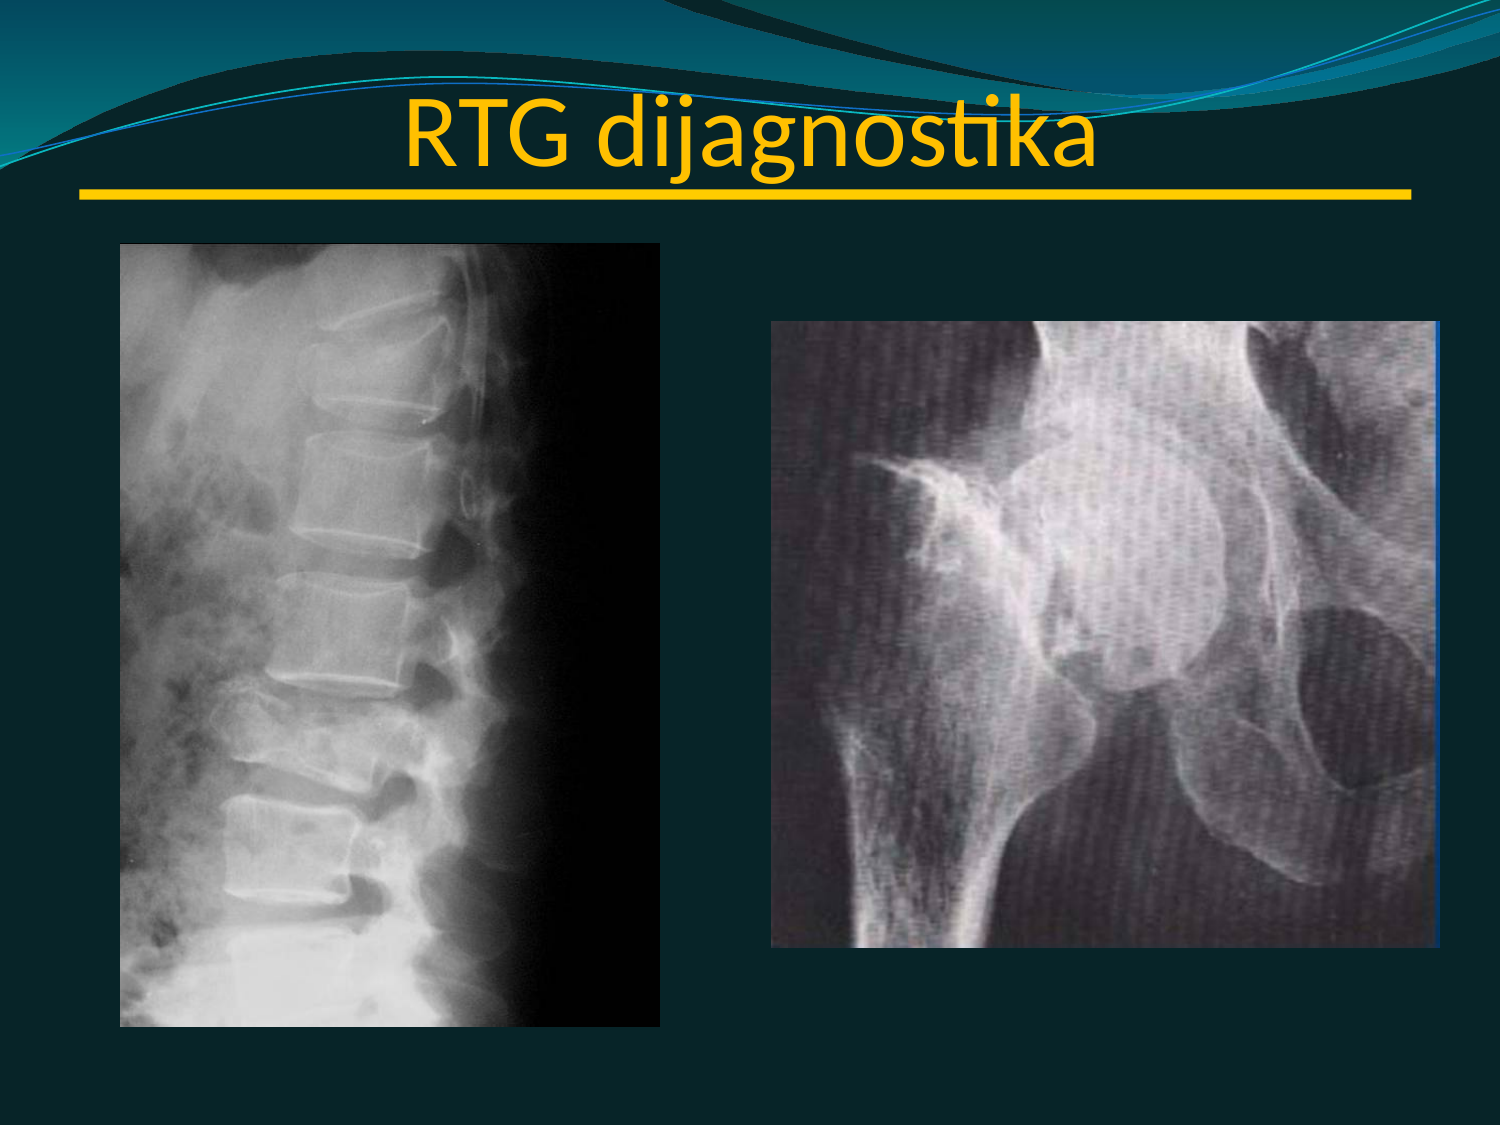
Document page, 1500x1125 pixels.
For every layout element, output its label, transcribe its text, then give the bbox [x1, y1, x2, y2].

text_box [79, 189, 1412, 200]
title RTG dijagnostika [76, 0, 1428, 188]
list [120, 242, 660, 1027]
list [770, 321, 1440, 948]
